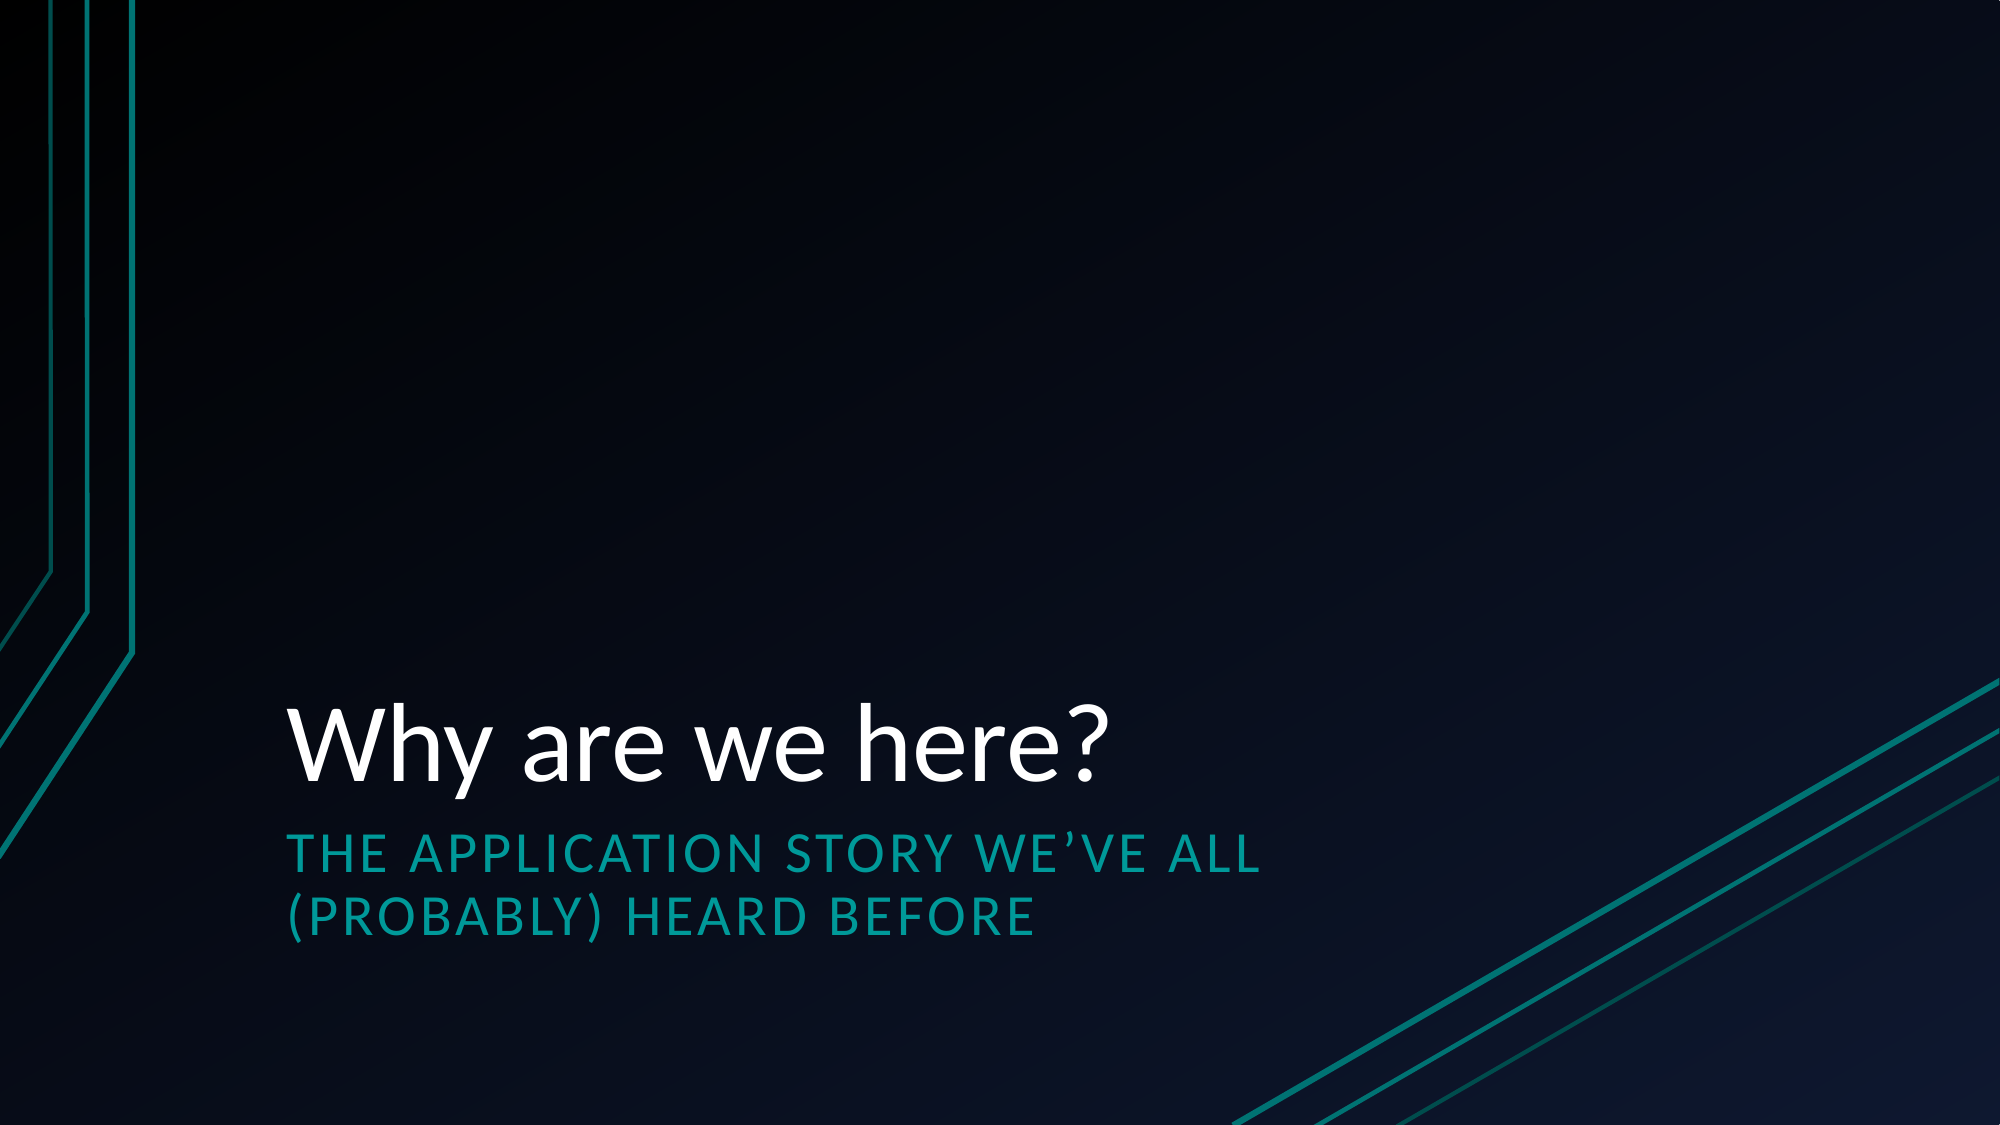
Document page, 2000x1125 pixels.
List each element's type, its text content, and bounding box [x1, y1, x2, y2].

title Why are we here? [266, 362, 1733, 816]
list The APPLICATION story we’ve all (probably) heard before [266, 812, 1427, 1013]
